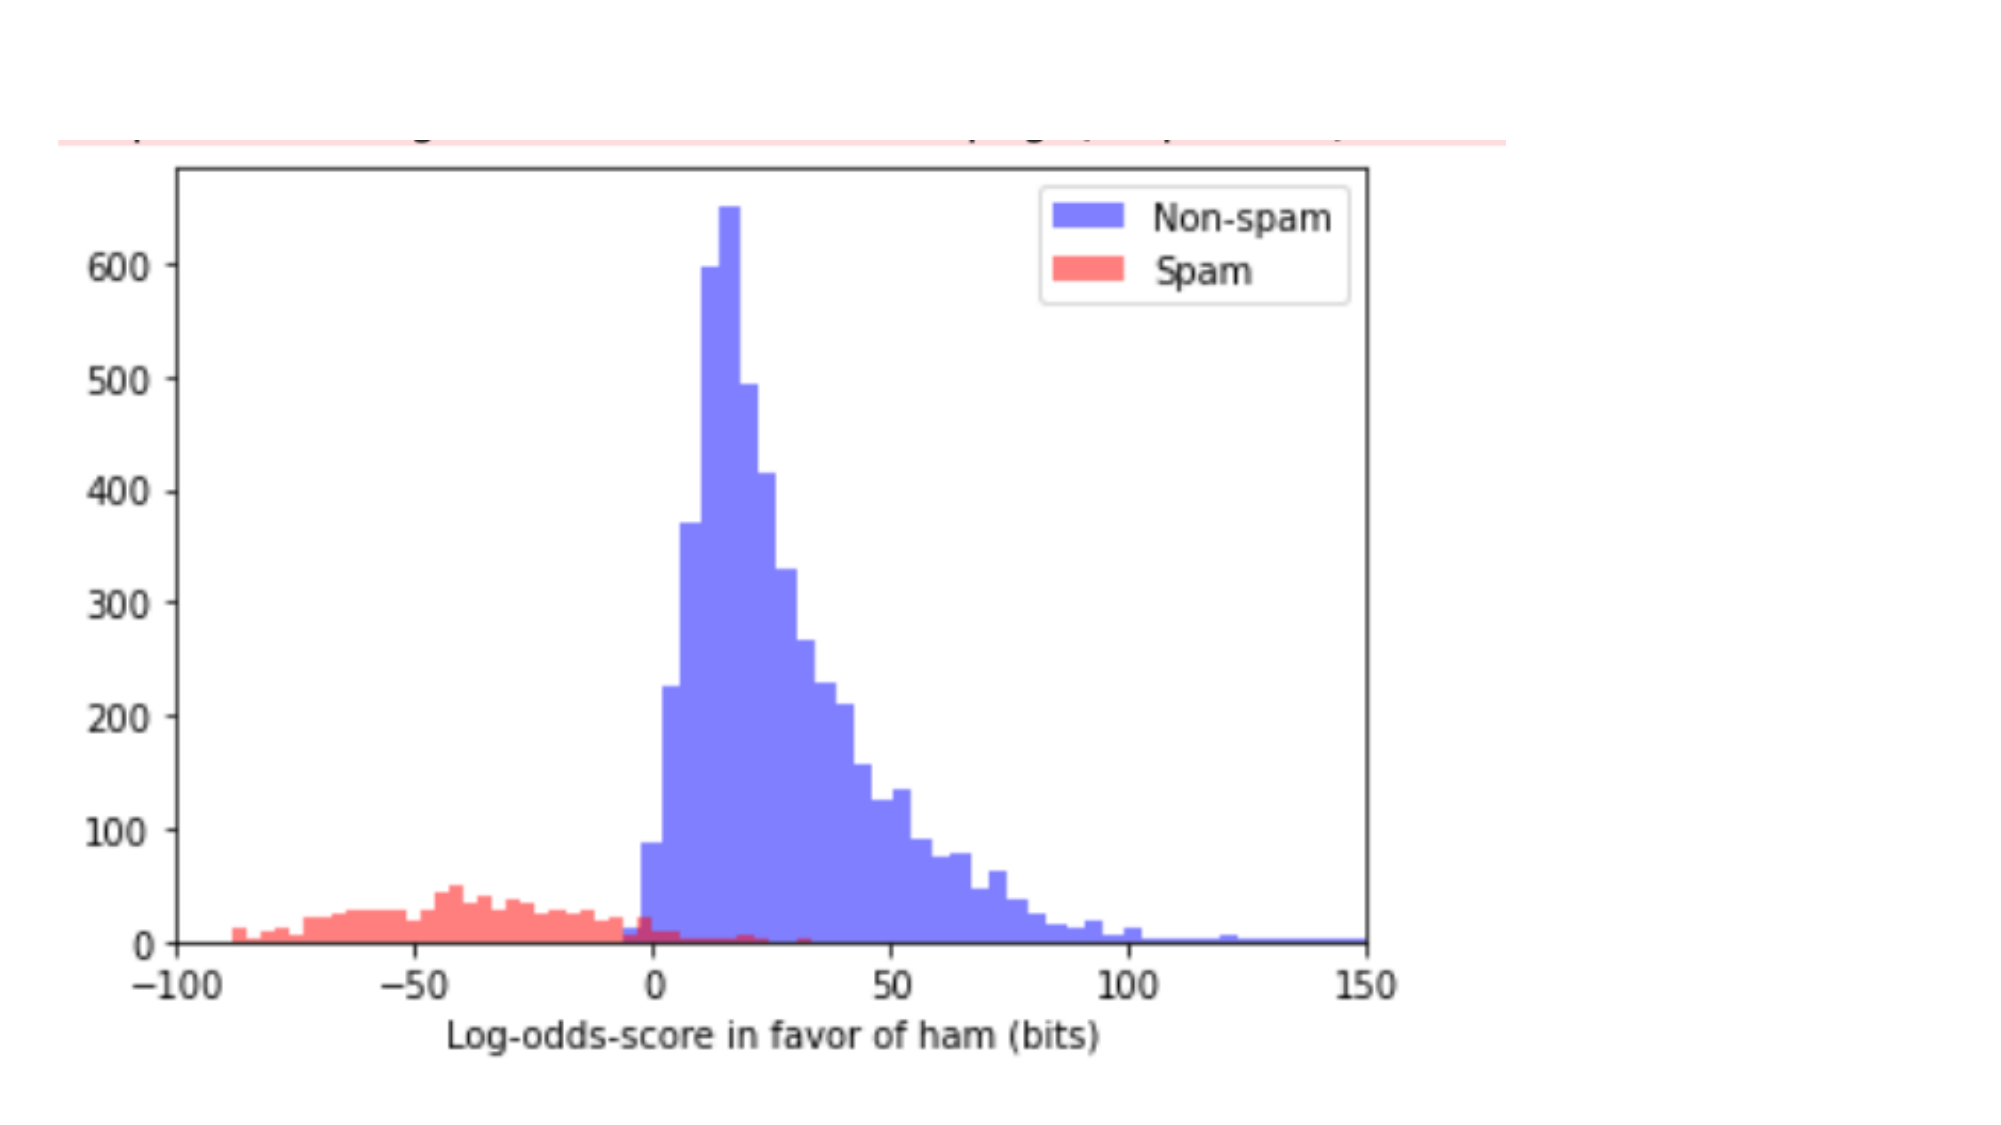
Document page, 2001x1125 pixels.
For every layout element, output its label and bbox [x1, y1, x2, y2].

list [46, 140, 1506, 1084]
